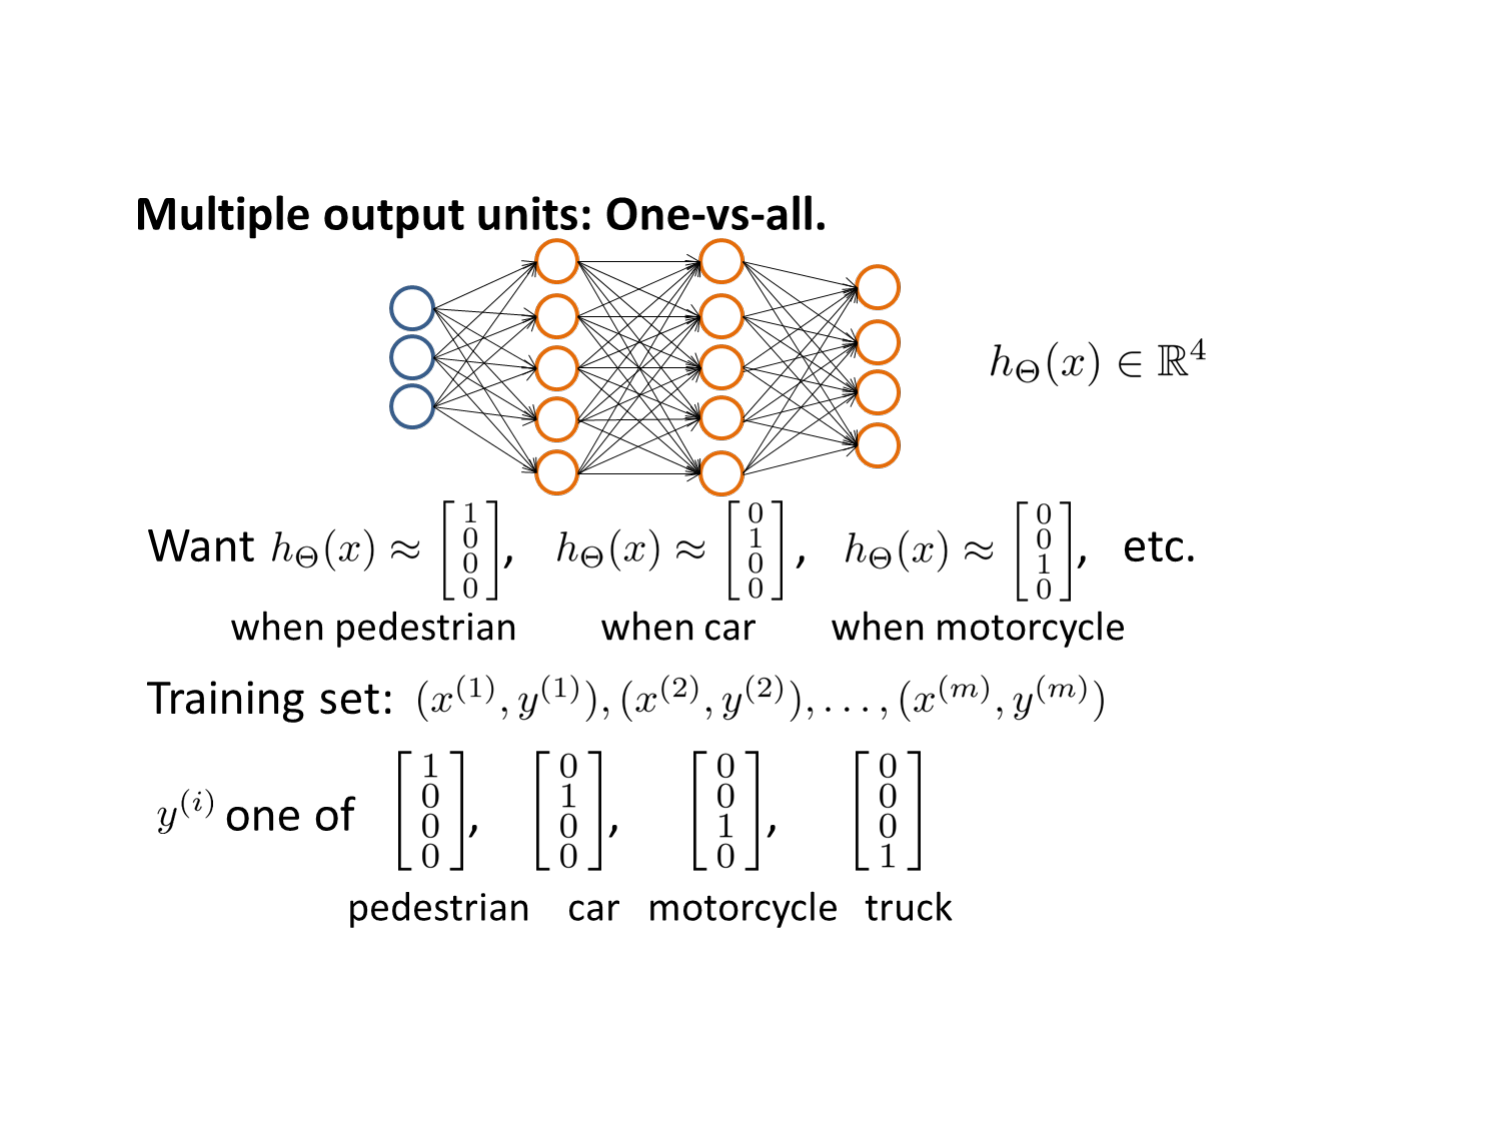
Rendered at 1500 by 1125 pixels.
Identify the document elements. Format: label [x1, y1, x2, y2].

picture [104, 167, 1396, 957]
